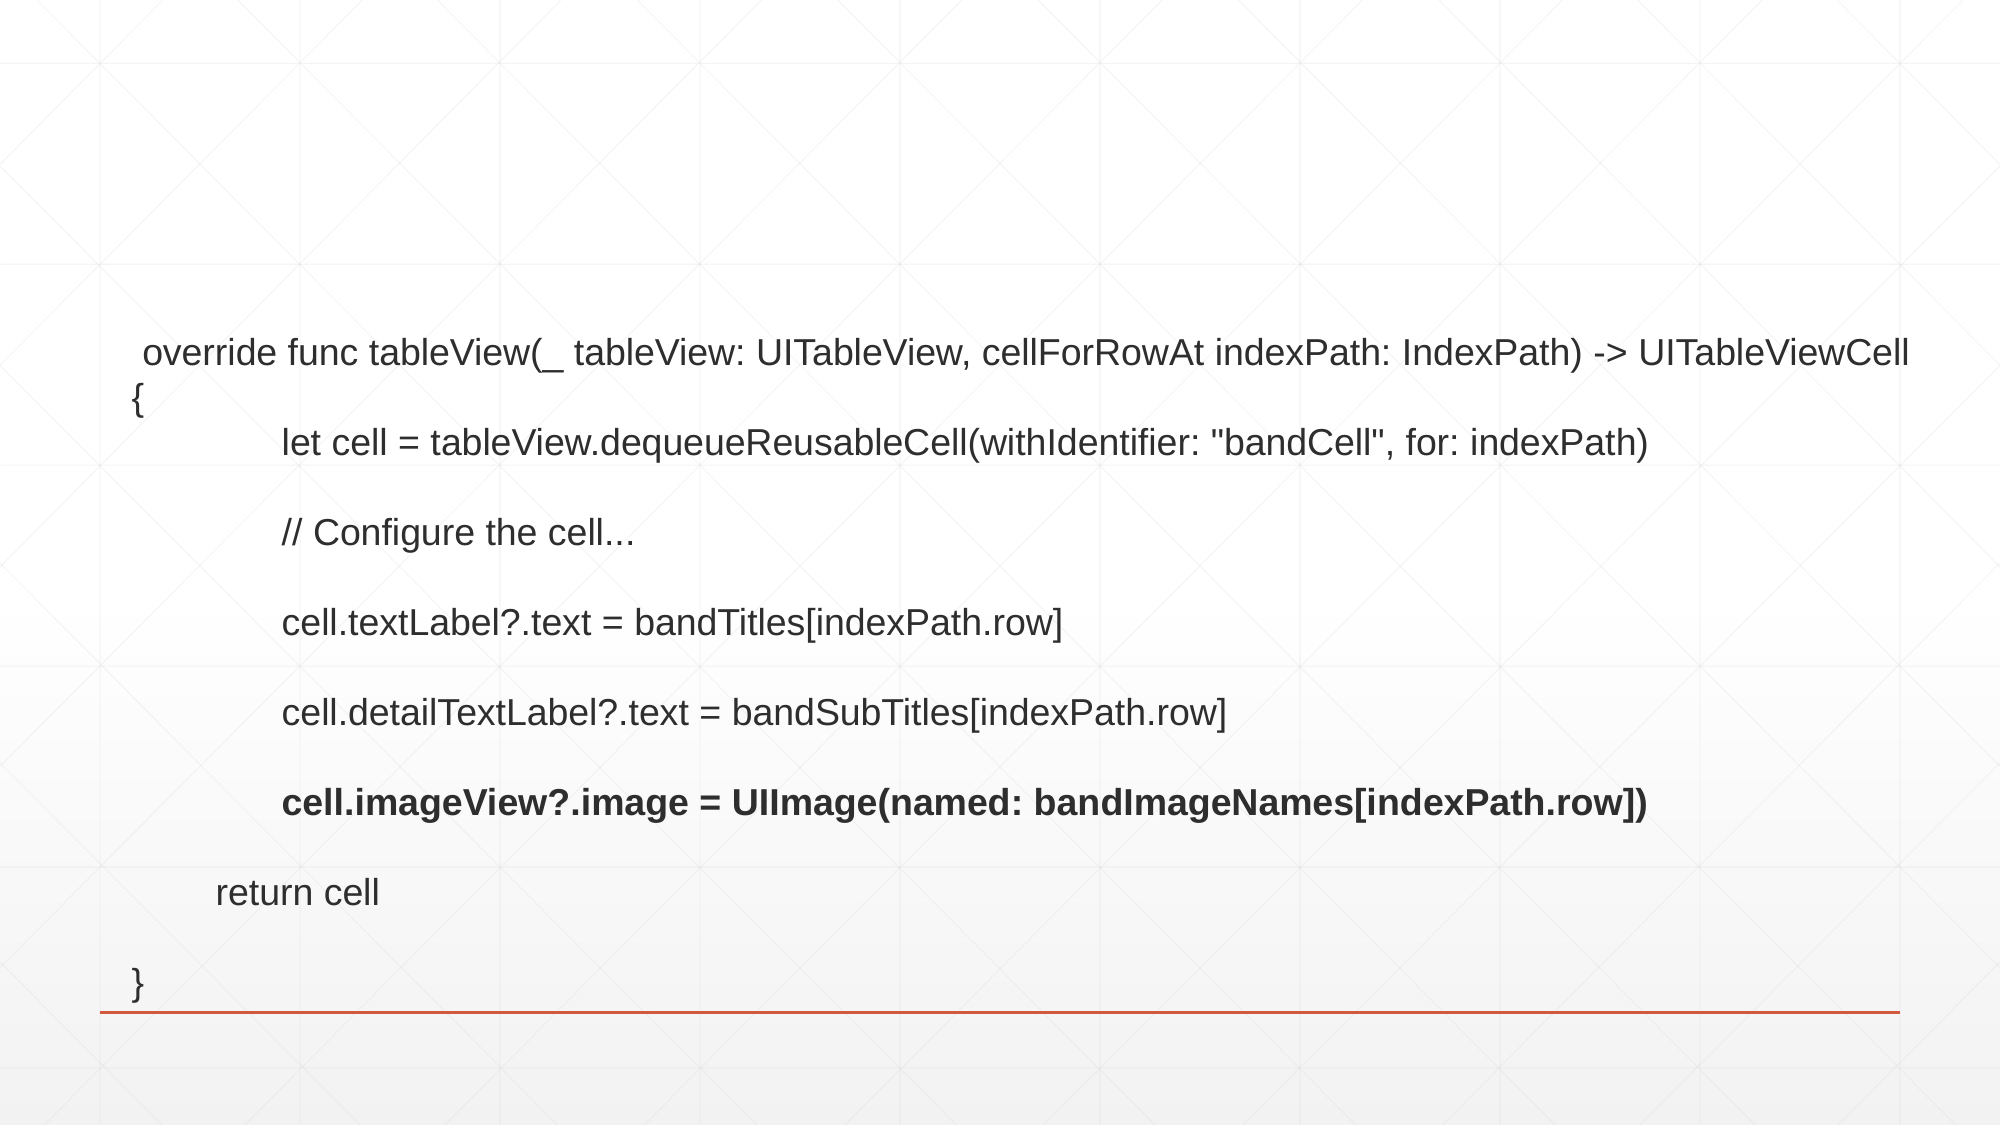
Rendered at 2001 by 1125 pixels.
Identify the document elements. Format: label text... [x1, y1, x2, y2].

text_box override func tableView(_ tableView: UITableView, cellForRowAt indexPath: IndexPath) -> UITableViewCell { let cell = tableView.dequeueReusableCell(withIdentifier: "bandCell", for: indexPath) // Configure the cell... cell.textLabel?.text = bandTitles[indexPath.row] cell.detailTextLabel?.text = bandSubTitles[indexPath.row] cell.imageView?.image = UIImage(named: bandImageNames[indexPath.row]) return cell } [116, 270, 1932, 1010]
